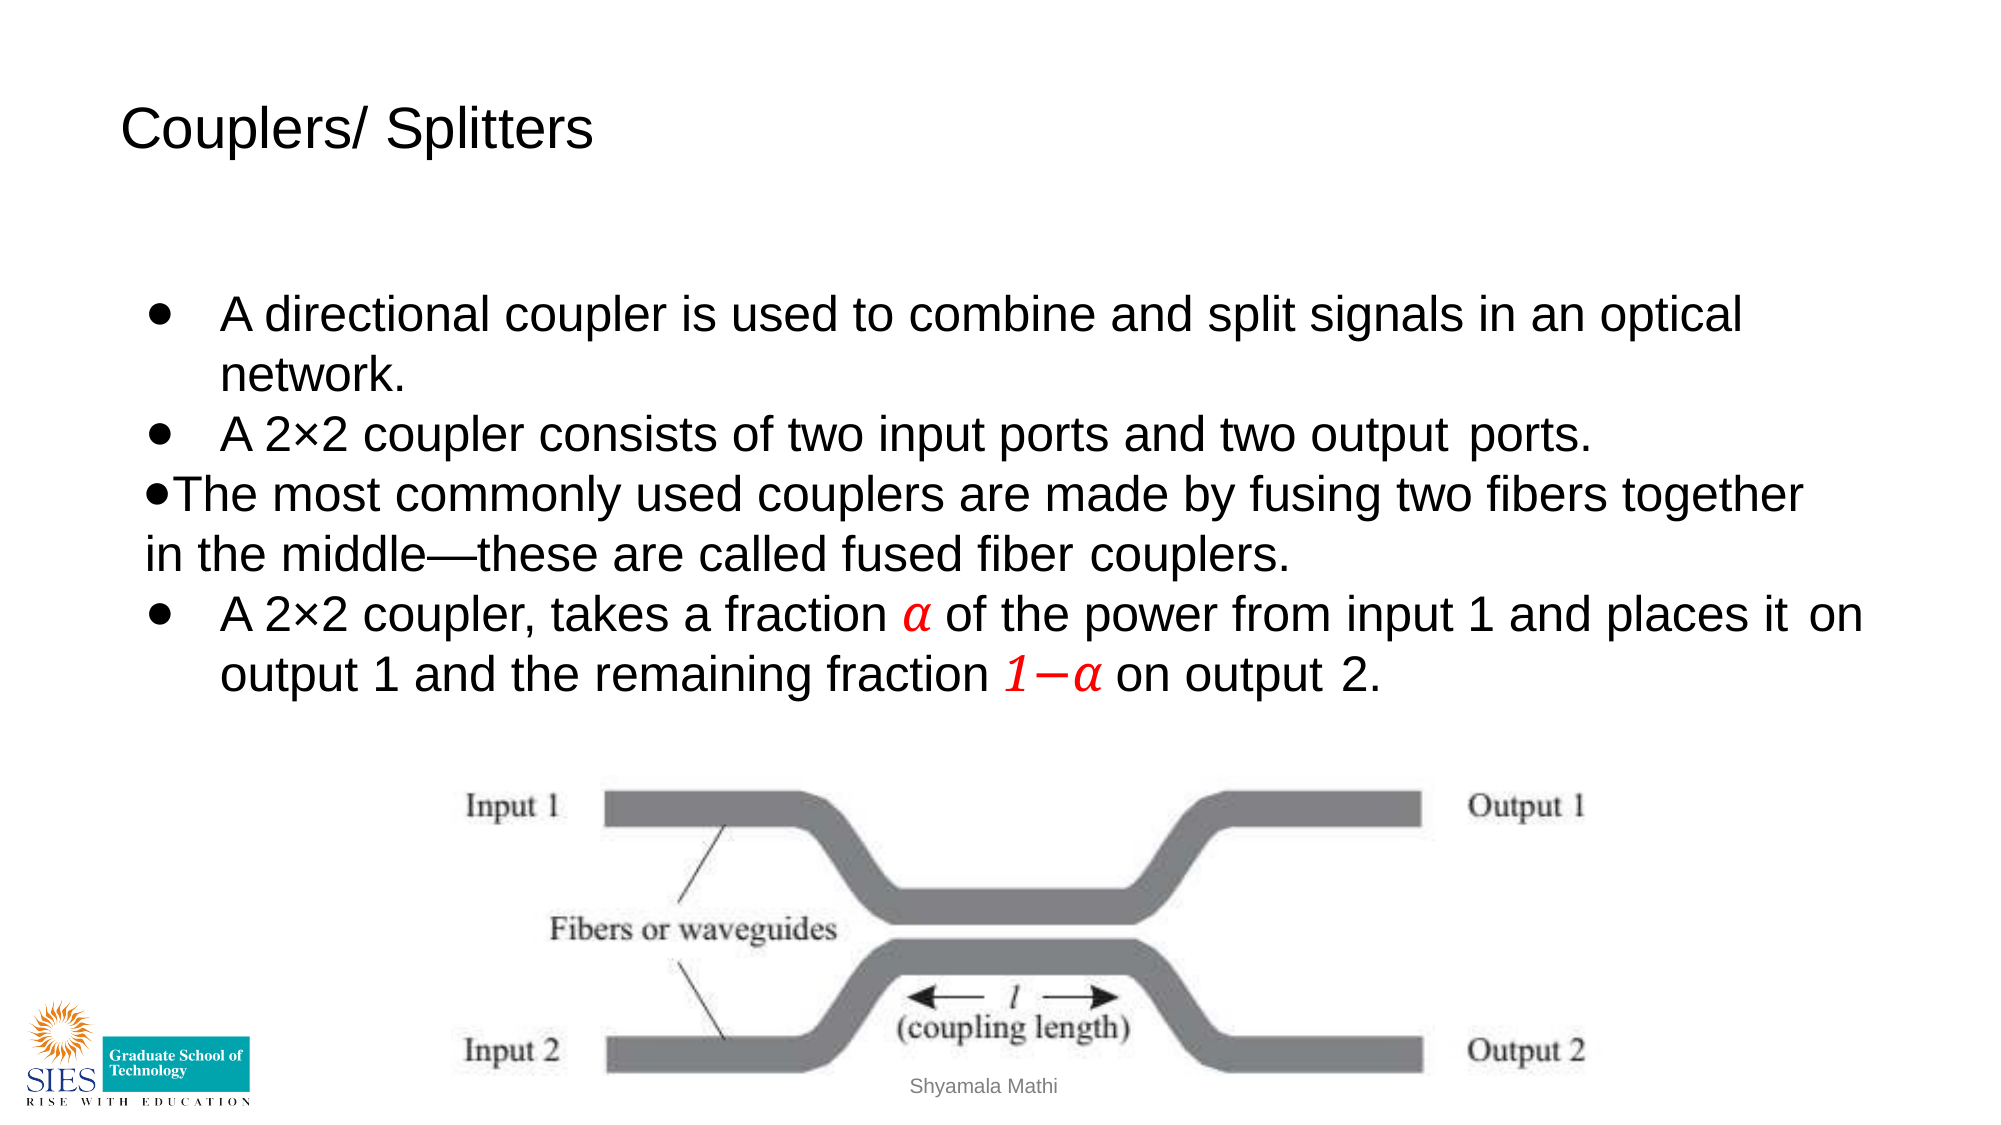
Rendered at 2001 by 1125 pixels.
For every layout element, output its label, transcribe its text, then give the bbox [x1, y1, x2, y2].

text_box A directional coupler is used to combine and split signals in an optical network. A 2×2 coupler consists of two input ports and two output ports. The most commonly used couplers are made by fusing two fibers together in the middle—these are called fused fiber couplers. A 2×2 coupler, takes a fraction α of the power from input 1 and places it on output 1 and the remaining fraction 1−α on output 2. [142, 278, 1883, 701]
picture [26, 998, 250, 1106]
title Couplers/ Splitters [117, 87, 1012, 278]
text_box [451, 775, 1602, 1076]
